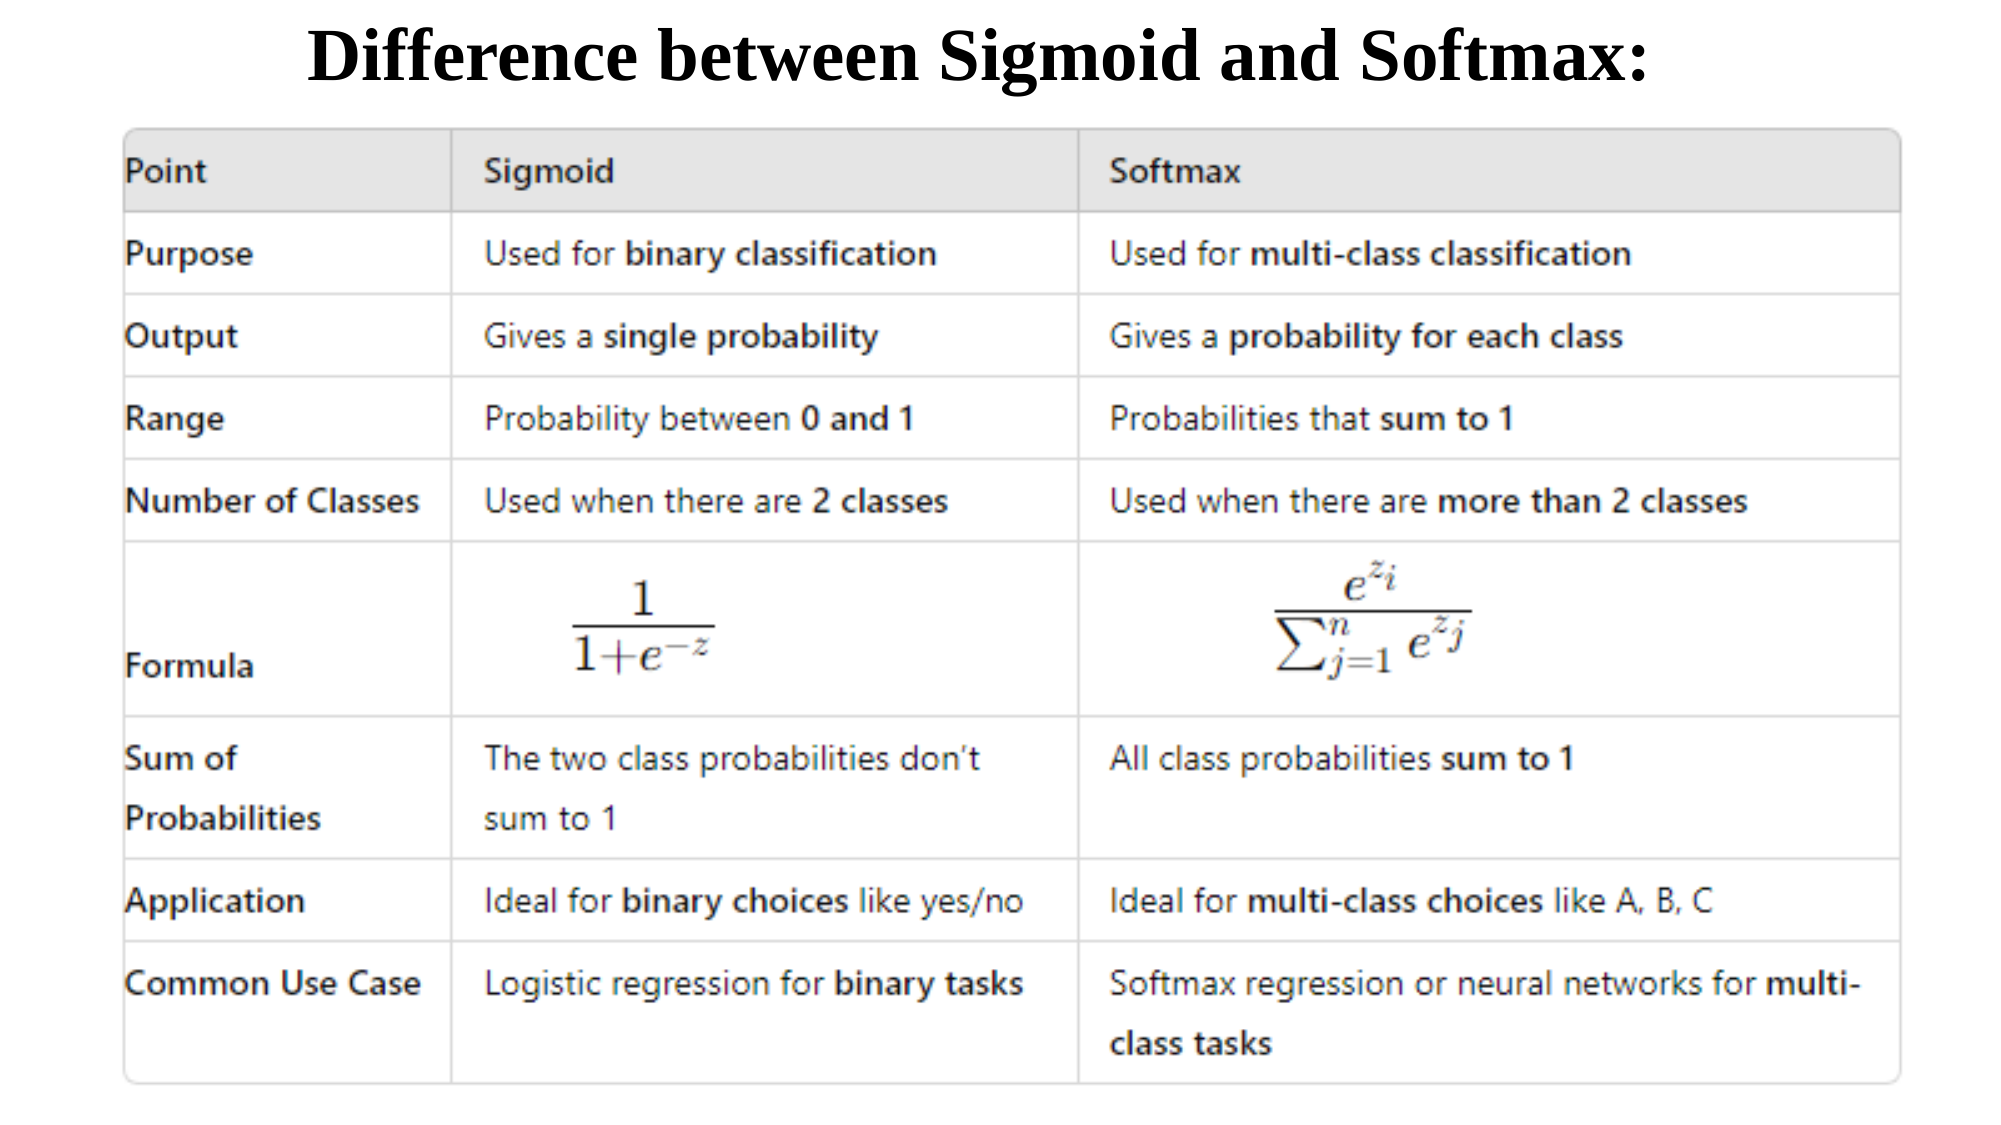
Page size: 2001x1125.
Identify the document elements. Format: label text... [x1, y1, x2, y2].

picture [96, 116, 1925, 1108]
title Difference between Sigmoid and Softmax: [96, 0, 1863, 112]
